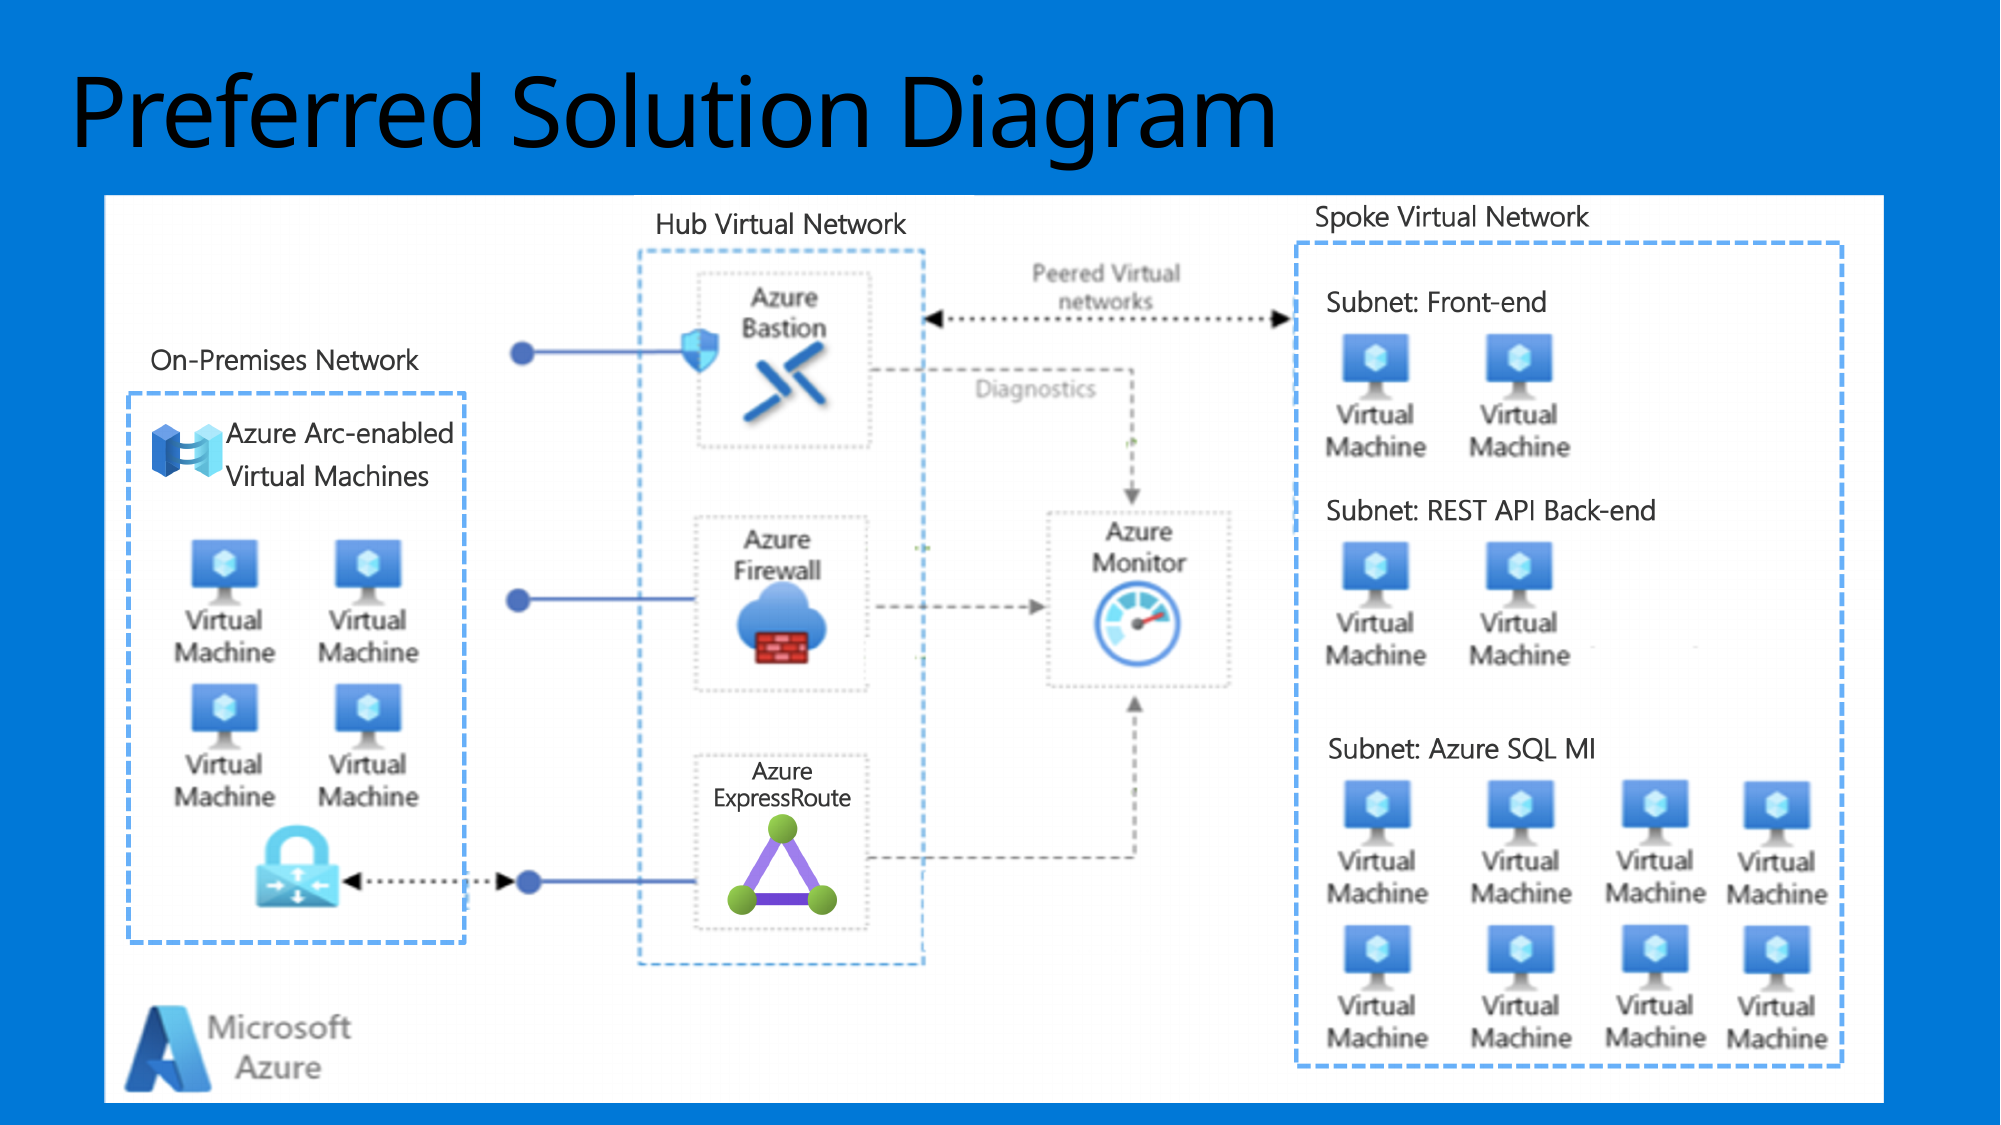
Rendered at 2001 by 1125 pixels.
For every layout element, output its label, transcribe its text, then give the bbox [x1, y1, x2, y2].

title Preferred Solution Diagram [44, 47, 1957, 196]
picture [103, 194, 1884, 1103]
